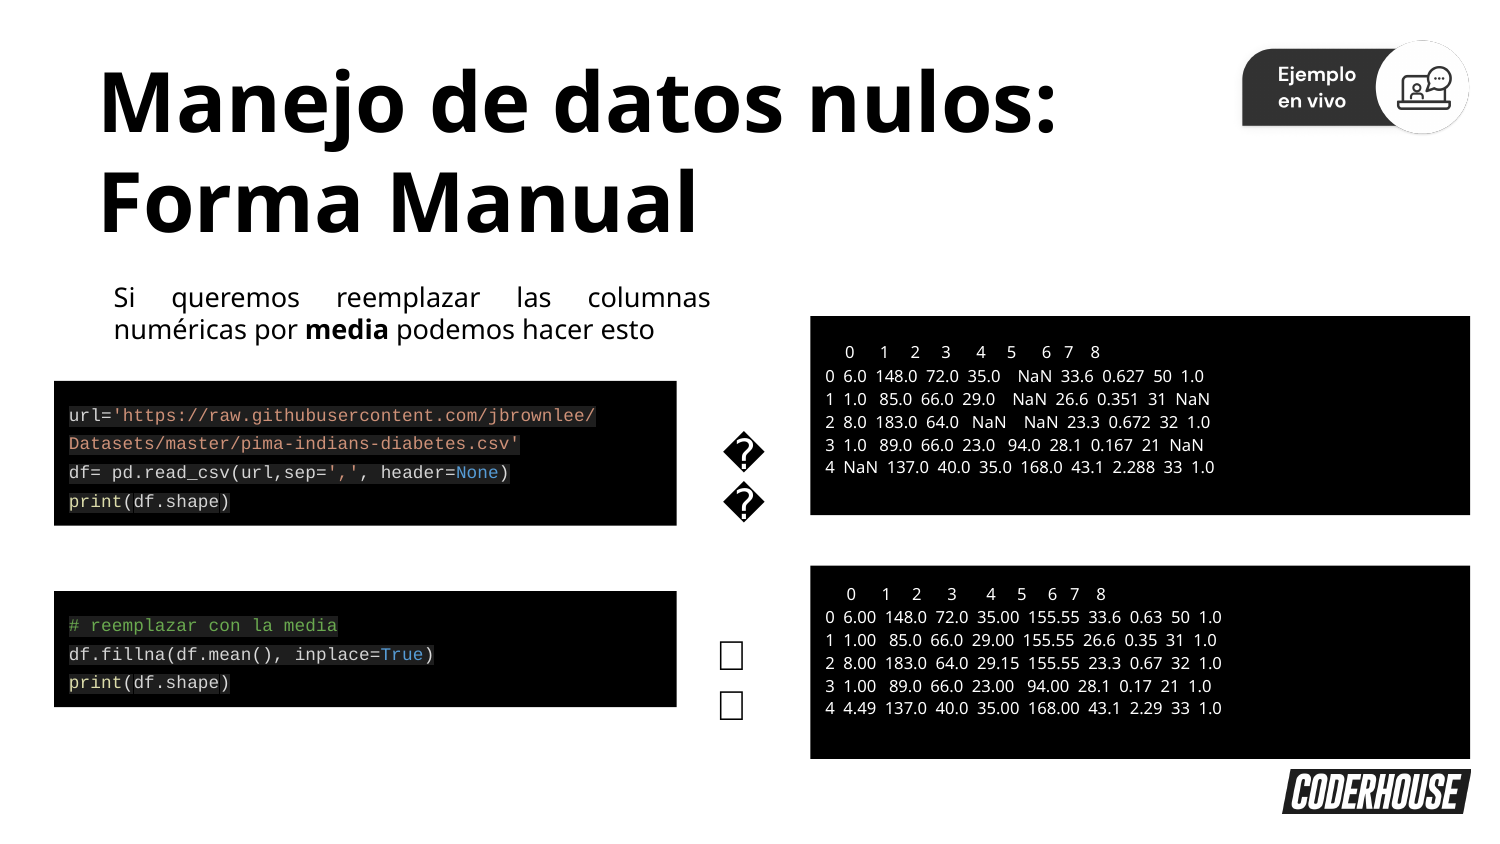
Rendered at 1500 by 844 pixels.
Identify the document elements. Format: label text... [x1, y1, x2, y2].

picture [1281, 769, 1471, 814]
text_box Manejo de datos nulos: Forma Manual [82, 34, 1305, 197]
text_box 👉 [700, 613, 773, 744]
text_box Si queremos reemplazar las columnas numéricas por media podemos hacer esto [23, 265, 726, 360]
text_box 0 1 2 3 4 5 6 7 8 0 6.00 148.0 72.0 35.00 155.55 33.6 0.63 50 1.0 1 1.00 85.0 66.0 29.00 155.55 26.6 0.35 31 1.0 2 8.00 183.0 64.0 29.15 155.55 23.3 0.67 32 1.0 3 1.00 89.0 66.0 23.00 94.00 28.1 0.17 21 1.0 4 4.49 137.0 40.0 35.00 168.00 43.1 2.29 33 1.0 [810, 565, 1471, 759]
text_box url='https://raw.githubusercontent.com/jbrownlee/Datasets/master/pima-indians-diabetes.csv' df= pd.read_csv(url,sep=',', header=None) print(df.shape) [54, 380, 677, 526]
text_box # reemplazar con la media df.fillna(df.mean(), inplace=True) print(df.shape) [54, 591, 677, 708]
text_box 👉 [707, 412, 780, 543]
picture [1221, 34, 1490, 140]
text_box 0 1 2 3 4 5 6 7 8 0 6.0 148.0 72.0 35.0 NaN 33.6 0.627 50 1.0 1 1.0 85.0 66.0 29.0 NaN 26.6 0.351 31 NaN 2 8.0 183.0 64.0 NaN NaN 23.3 0.672 32 1.0 3 1.0 89.0 66.0 23.0 94.0 28.1 0.167 21 NaN 4 NaN 137.0 40.0 35.0 168.0 43.1 2.288 33 1.0 [810, 316, 1471, 516]
